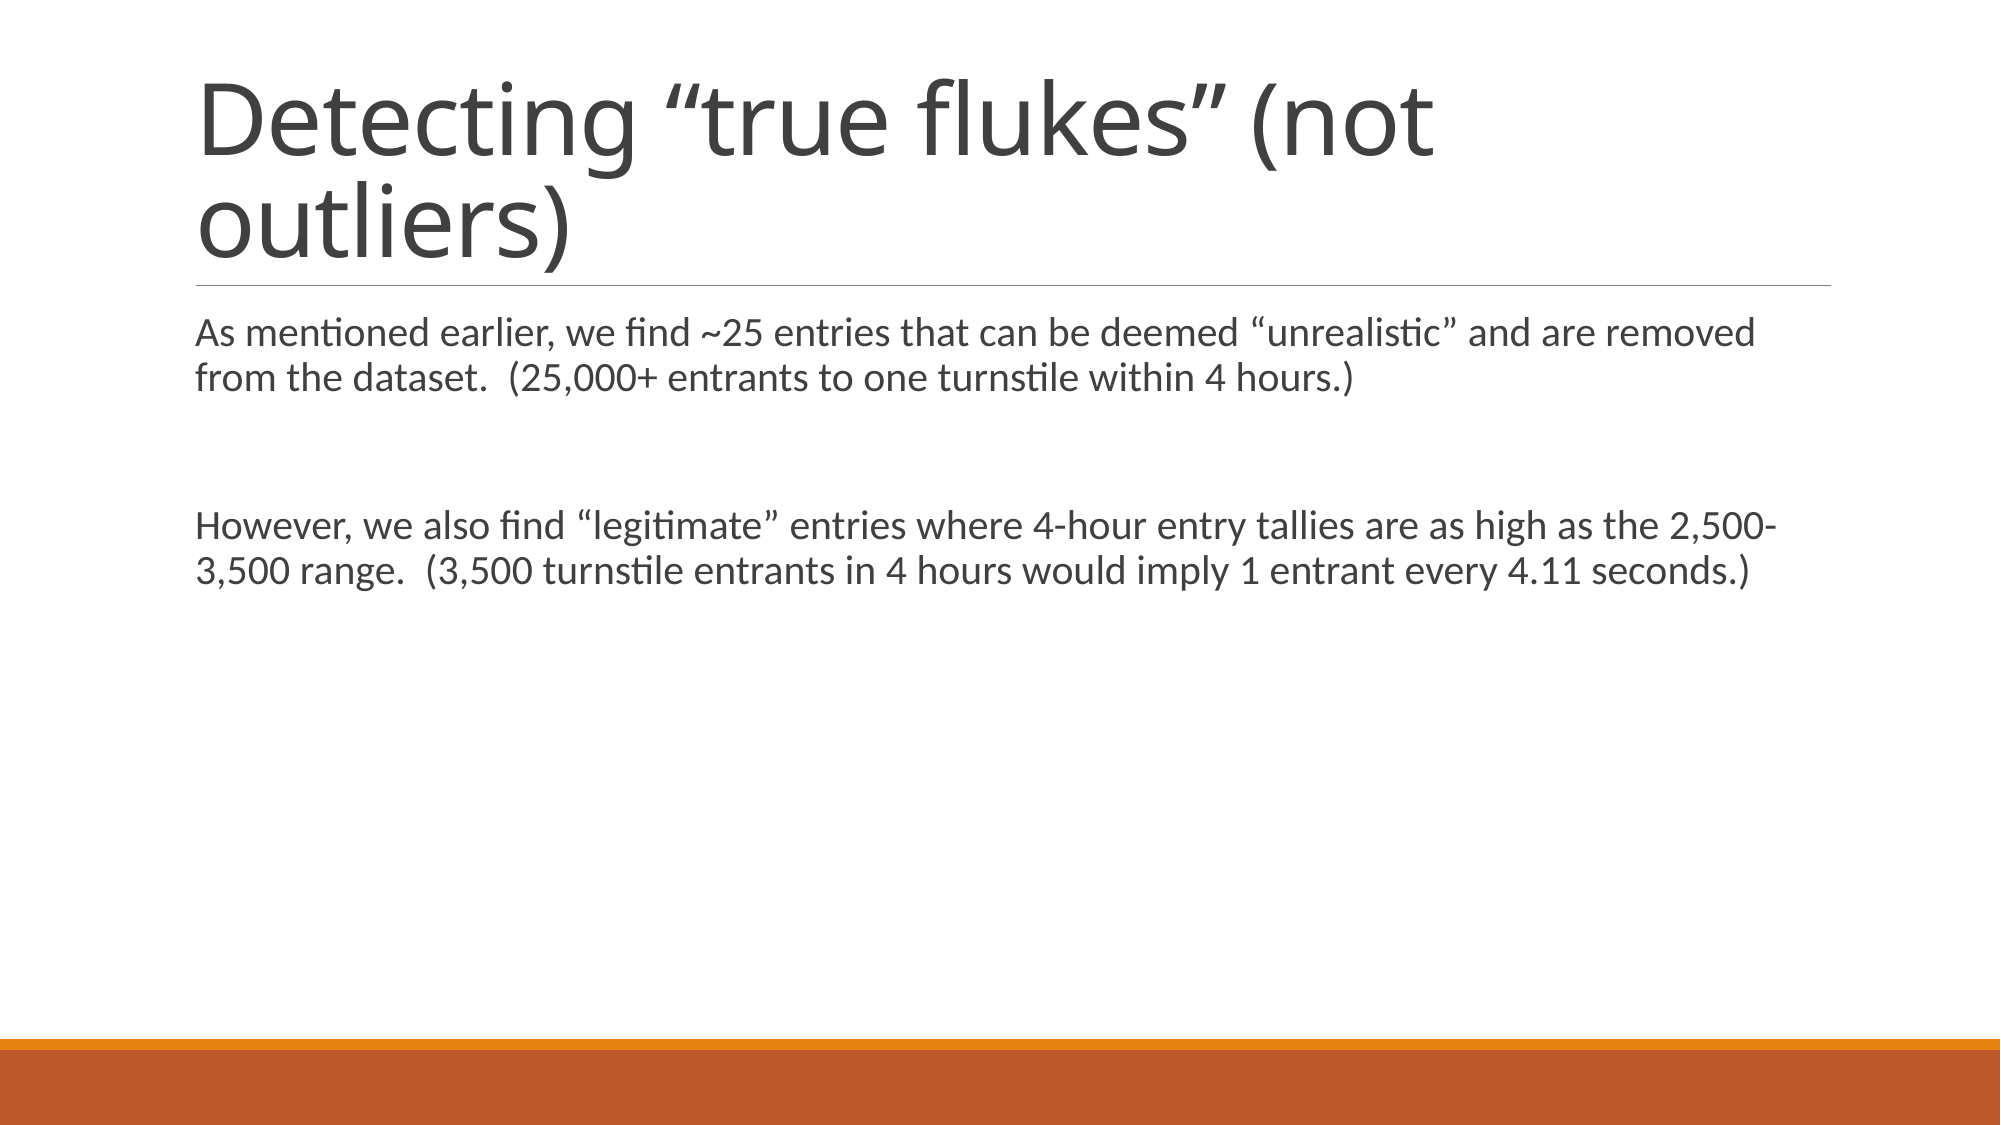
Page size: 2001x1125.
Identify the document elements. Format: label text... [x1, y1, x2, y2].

title Detecting “true flukes” (not outliers) [180, 47, 1830, 285]
list As mentioned earlier, we find ~25 entries that can be deemed “unrealistic” and are removed from the dataset. (25,000+ entrants to one turnstile within 4 hours.) However, we also find “legitimate” entries where 4-hour entry tallies are as high as the 2,500-3,500 range. (3,500 turnstile entrants in 4 hours would imply 1 entrant every 4.11 seconds.) [180, 302, 1830, 963]
